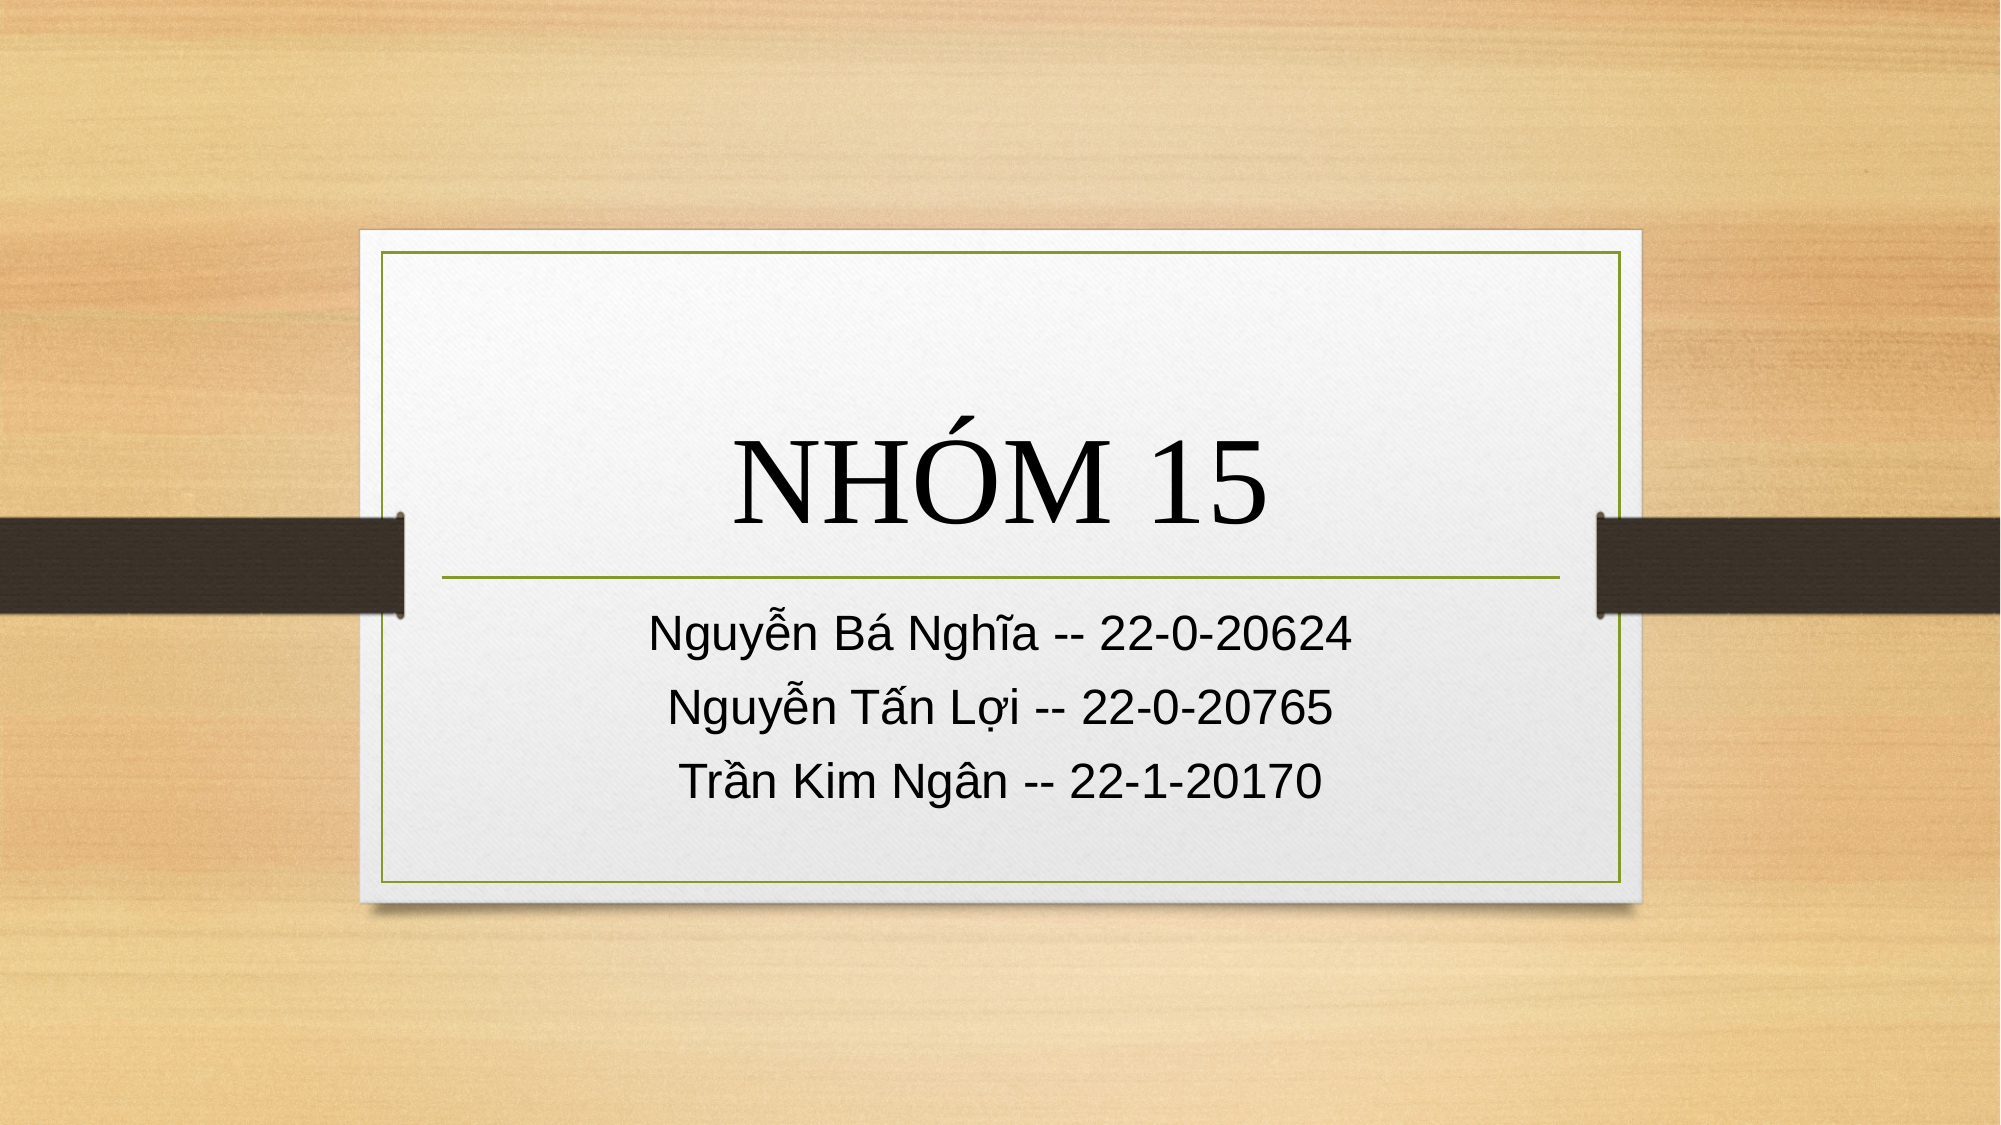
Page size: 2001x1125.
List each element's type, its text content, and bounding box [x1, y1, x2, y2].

title NHÓM 15 [441, 306, 1560, 556]
subtitle Nguyễn Bá Nghĩa -- 22-0-20624 Nguyễn Tấn Lợi -- 22-0-20765 Trần Kim Ngân -- 22-1-20170 [441, 600, 1560, 817]
picture [0, 0, 2001, 1125]
